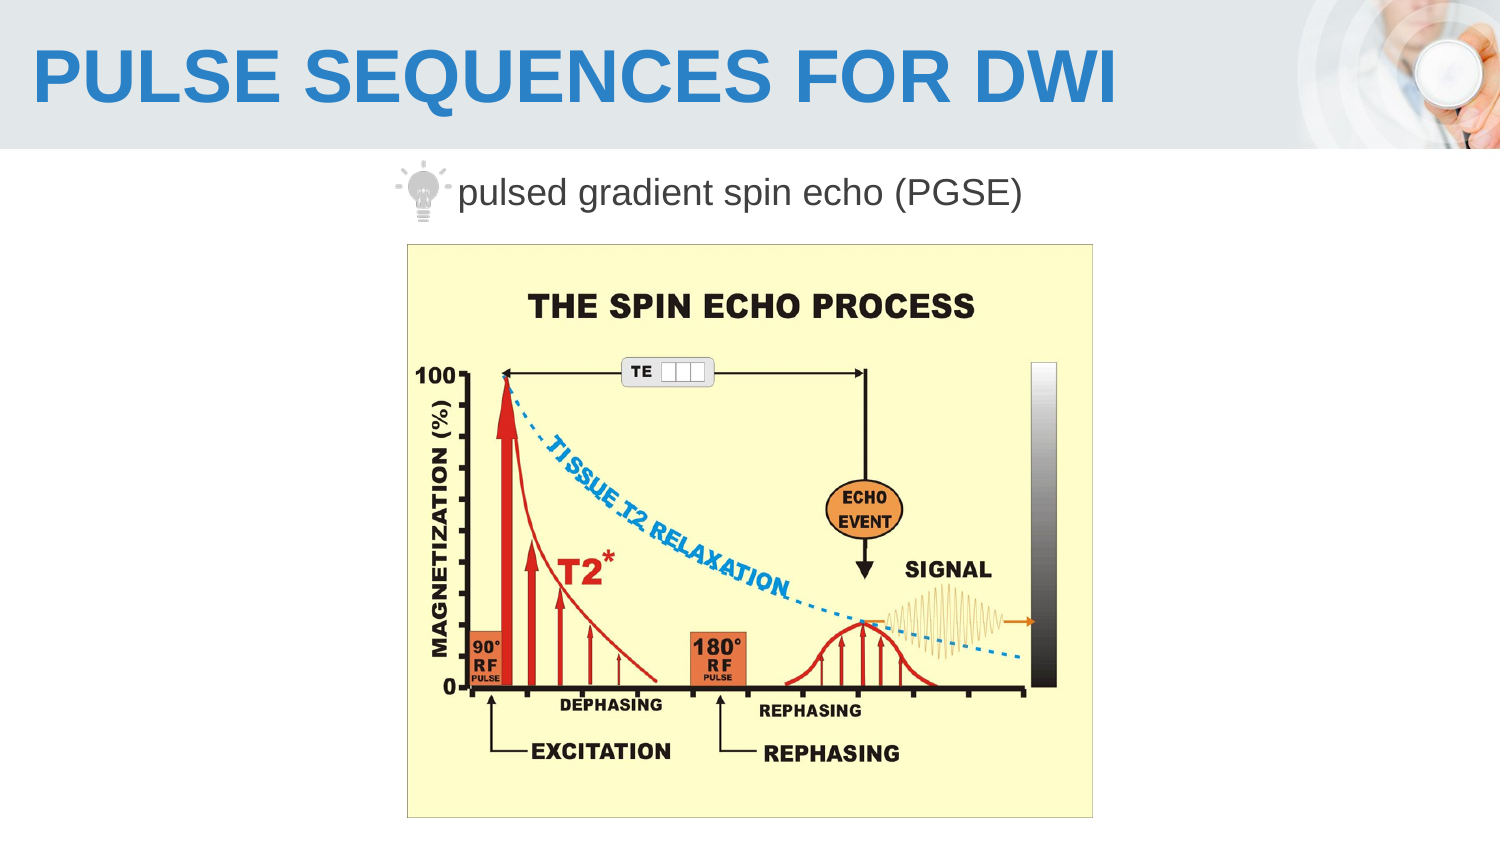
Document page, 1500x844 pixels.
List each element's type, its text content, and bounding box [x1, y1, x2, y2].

title PULSE SEQUENCES FOR DWI [17, 0, 1500, 146]
text_box pulsed gradient spin echo (PGSE) [452, 160, 1058, 221]
picture [0, 0, 1500, 844]
